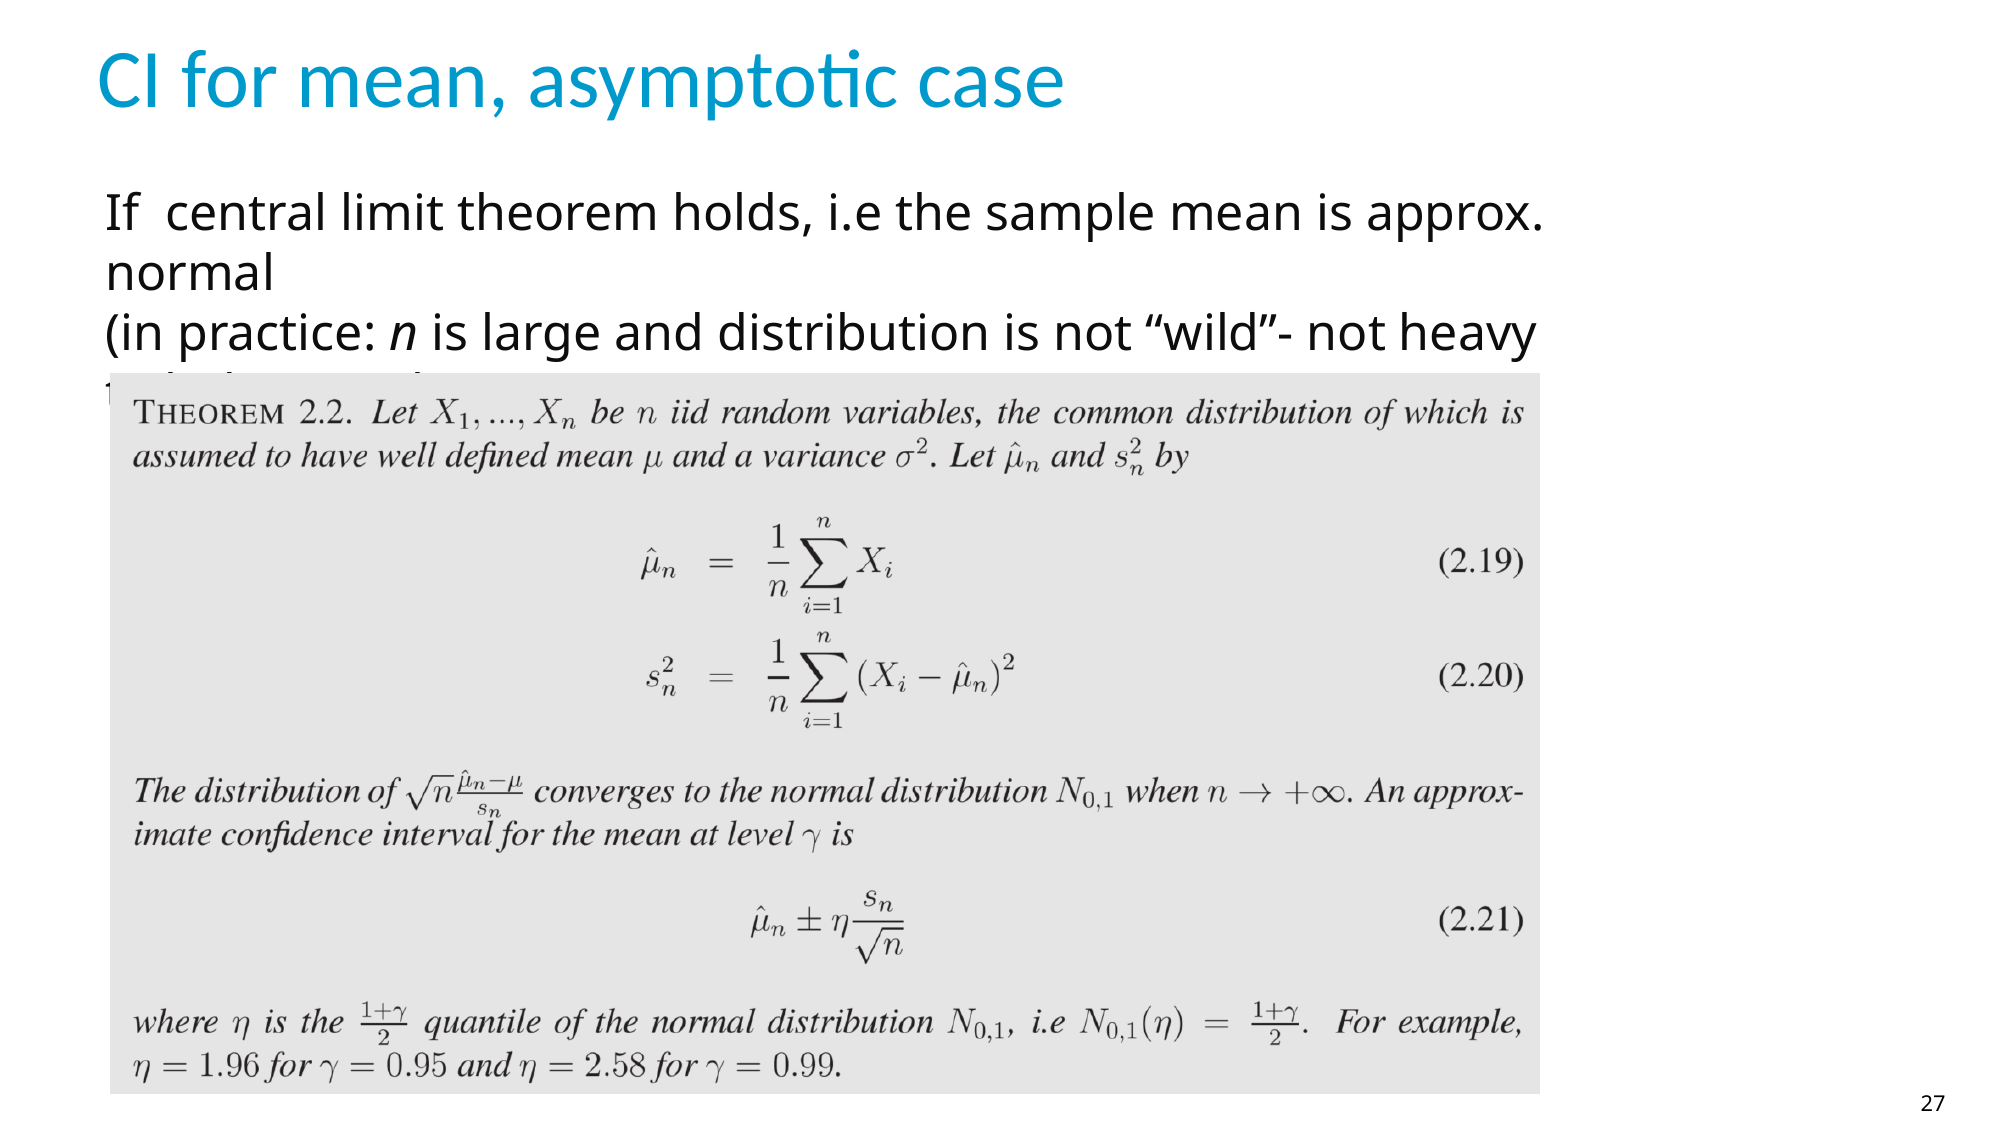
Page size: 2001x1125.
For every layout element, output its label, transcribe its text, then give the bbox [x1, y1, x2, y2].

picture [109, 373, 1540, 1095]
list If central limit theorem holds, i.e the sample mean is approx. normal (in practice: n is large and distribution is not “wild”- not heavy tailed -- see chapter 3) [90, 172, 1639, 1107]
footer 27 [1866, 1082, 2000, 1125]
title CI for mean, asymptotic case [82, 0, 1898, 150]
